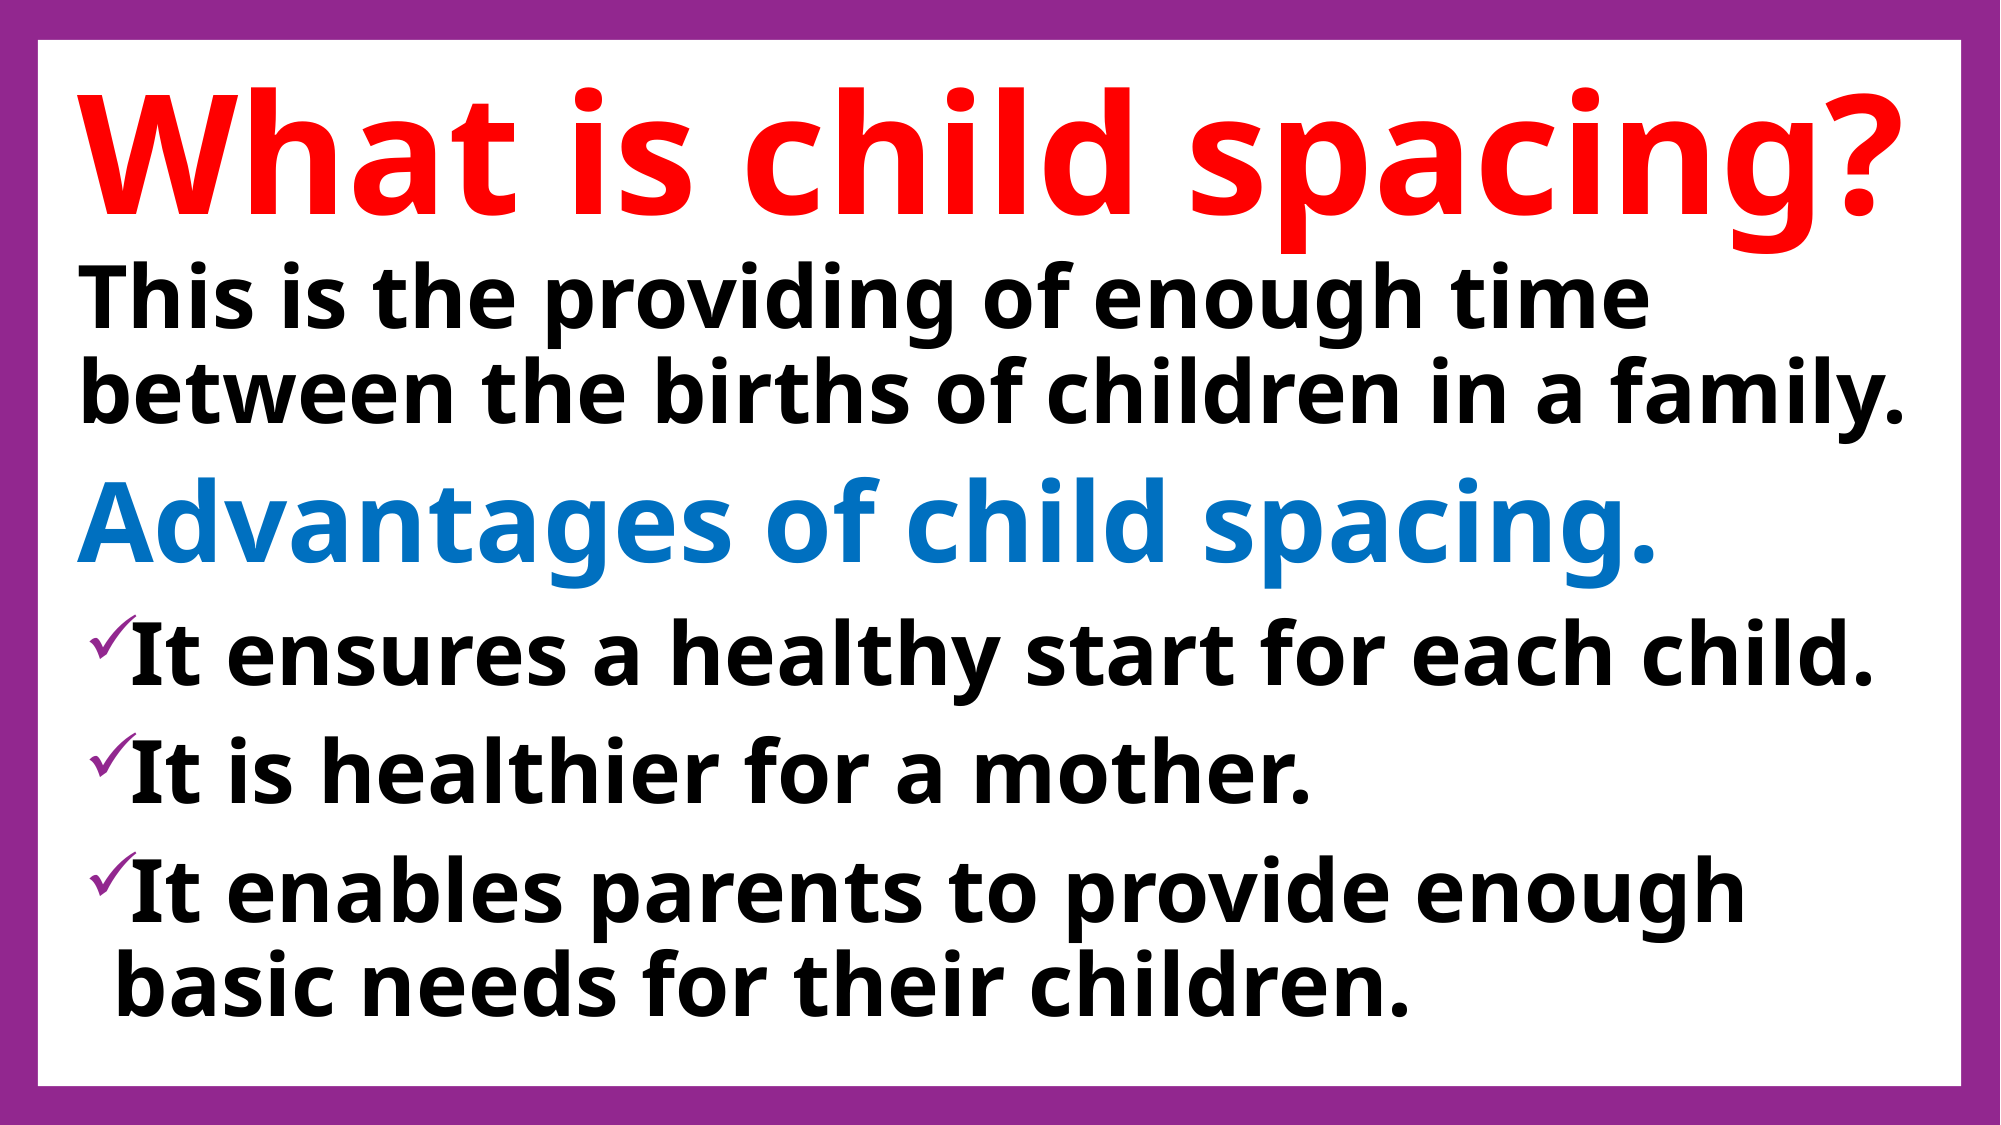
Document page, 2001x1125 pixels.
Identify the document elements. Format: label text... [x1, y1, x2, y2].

list This is the providing of enough time between the births of children in a family. Advantages of child spacing. It ensures a healthy start for each child. It is healthier for a mother. It enables parents to provide enough basic needs for their children. [62, 245, 1938, 1059]
title What is child spacing? [62, 43, 1938, 245]
